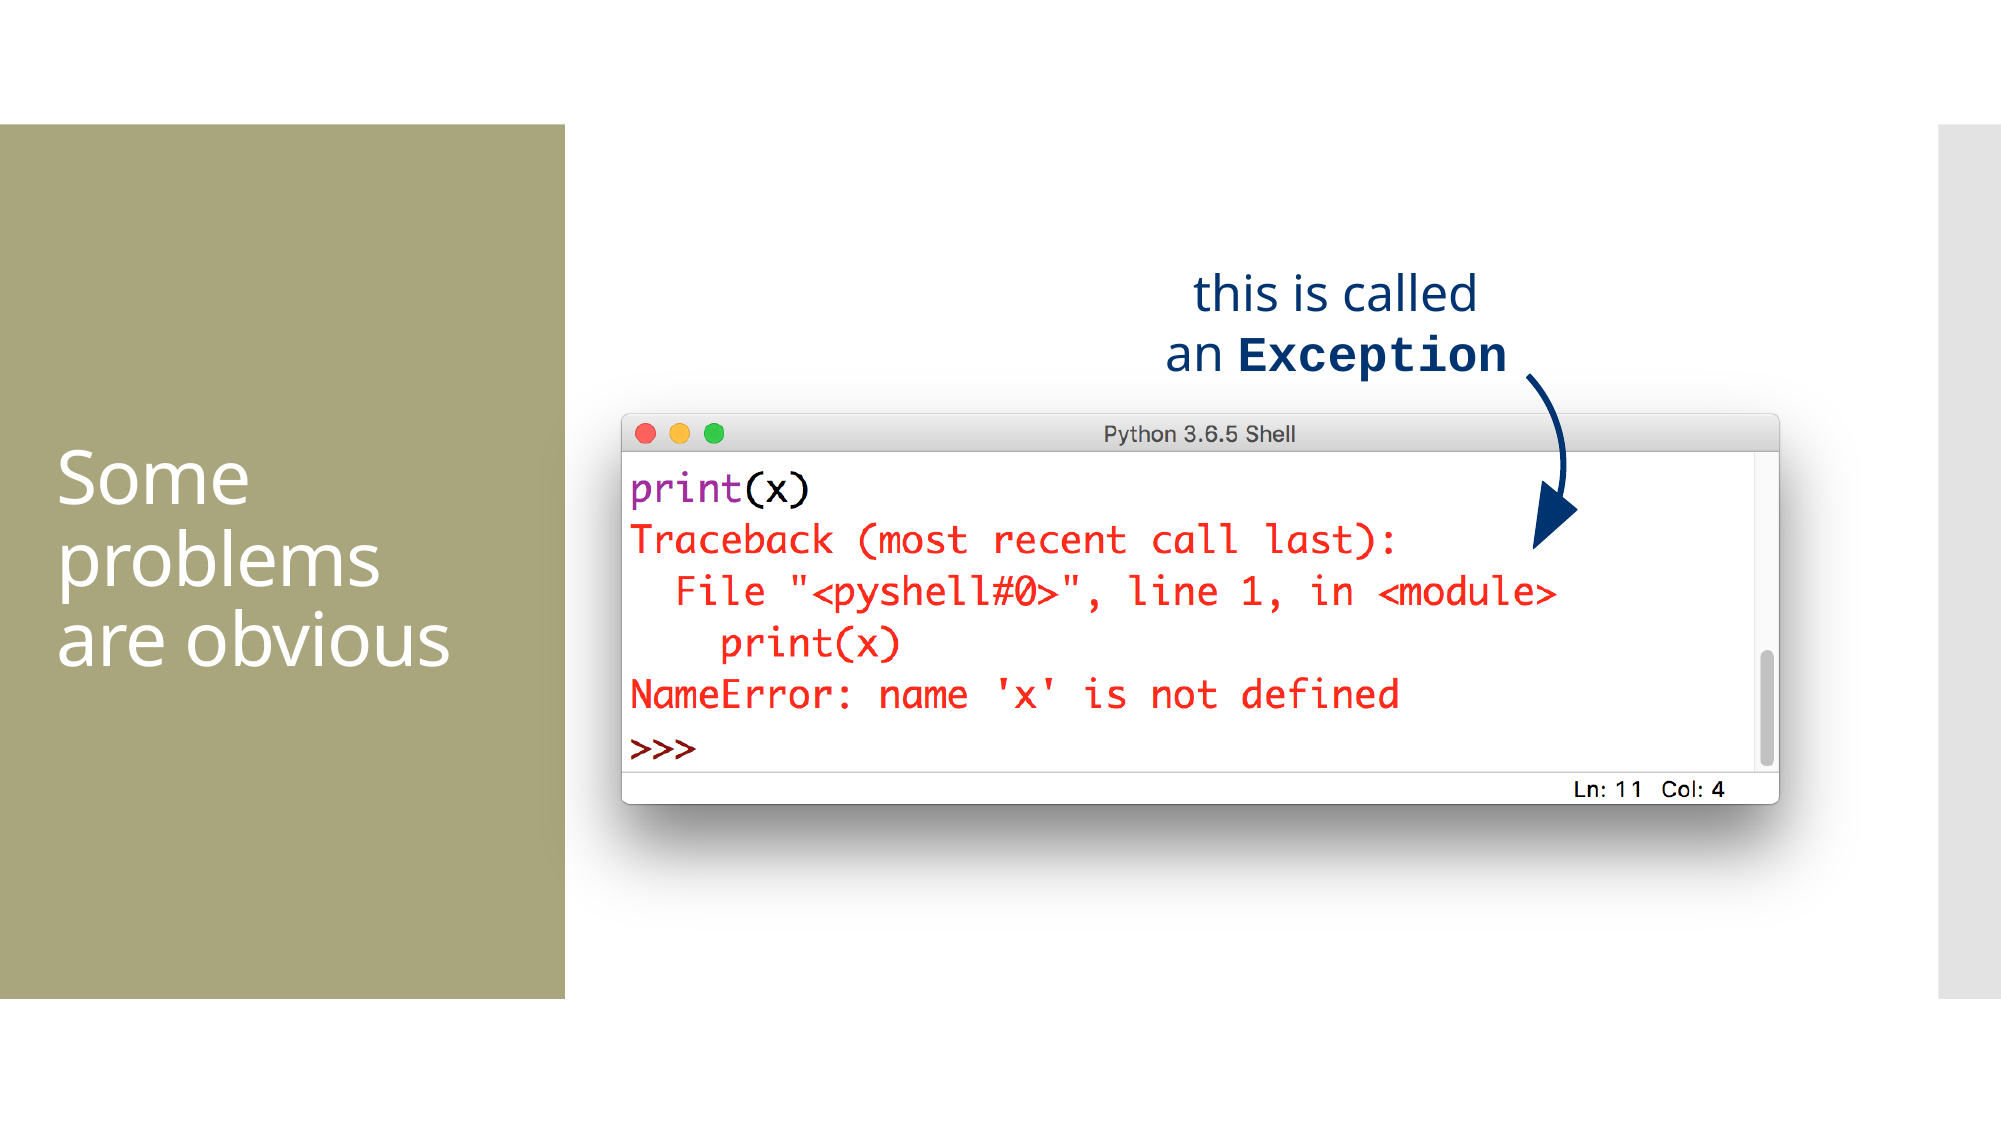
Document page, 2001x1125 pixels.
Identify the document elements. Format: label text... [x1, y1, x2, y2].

title Some problems are obvious [41, 184, 525, 940]
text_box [1149, 253, 1586, 619]
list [524, 358, 1876, 941]
